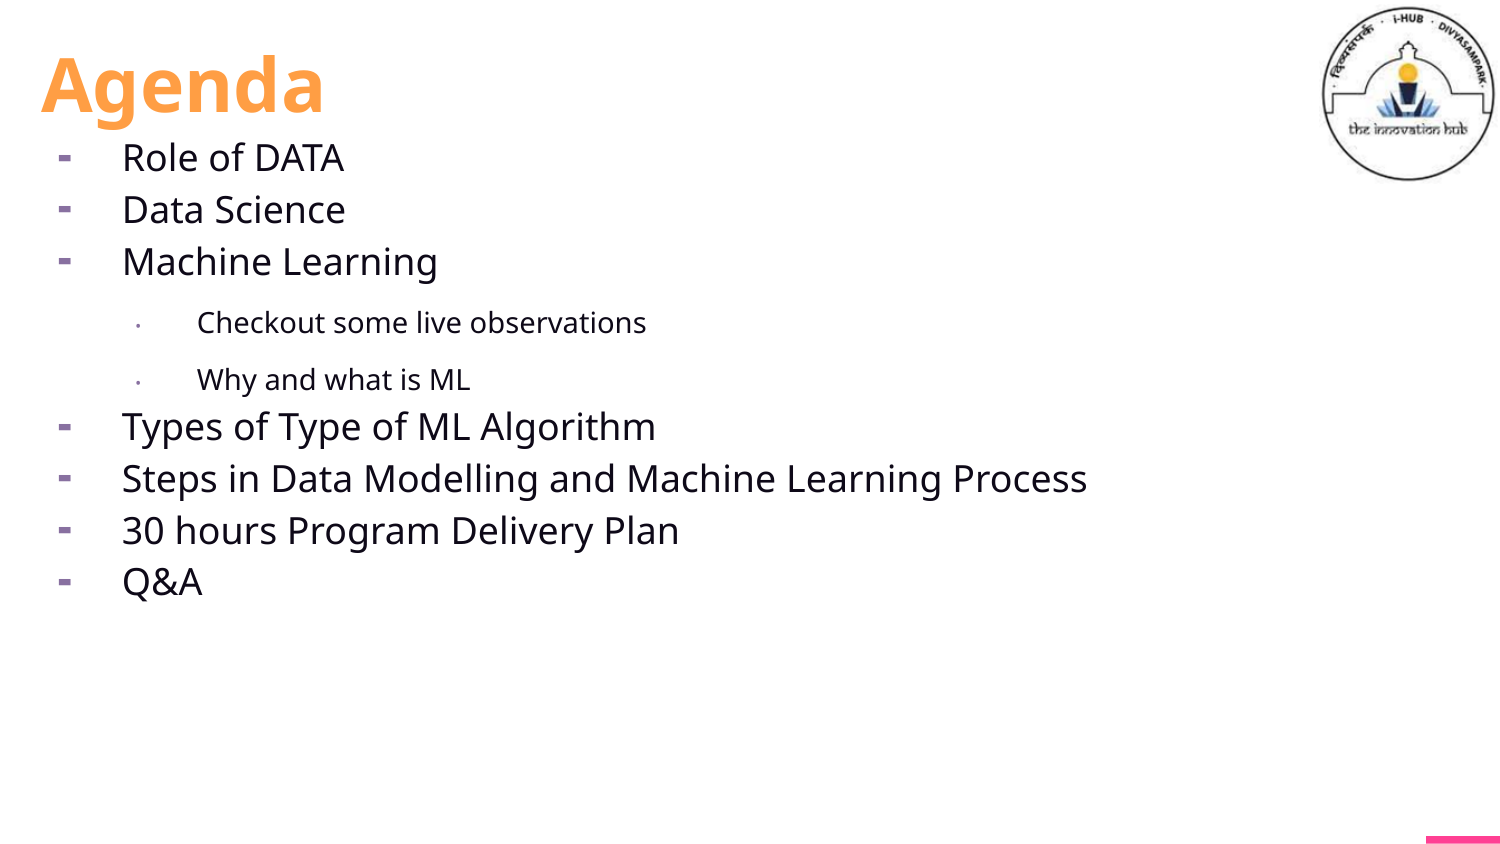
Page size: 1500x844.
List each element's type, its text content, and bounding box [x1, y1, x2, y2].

list Role of DATA Data Science Machine Learning Checkout some live observations Why and what is ML Types of Type of ML Algorithm Steps in Data Modelling and Machine Learning Process 30 hours Program Delivery Plan Q&A [46, 127, 1436, 812]
picture [1318, 1, 1500, 186]
title Agenda [41, 5, 1366, 128]
